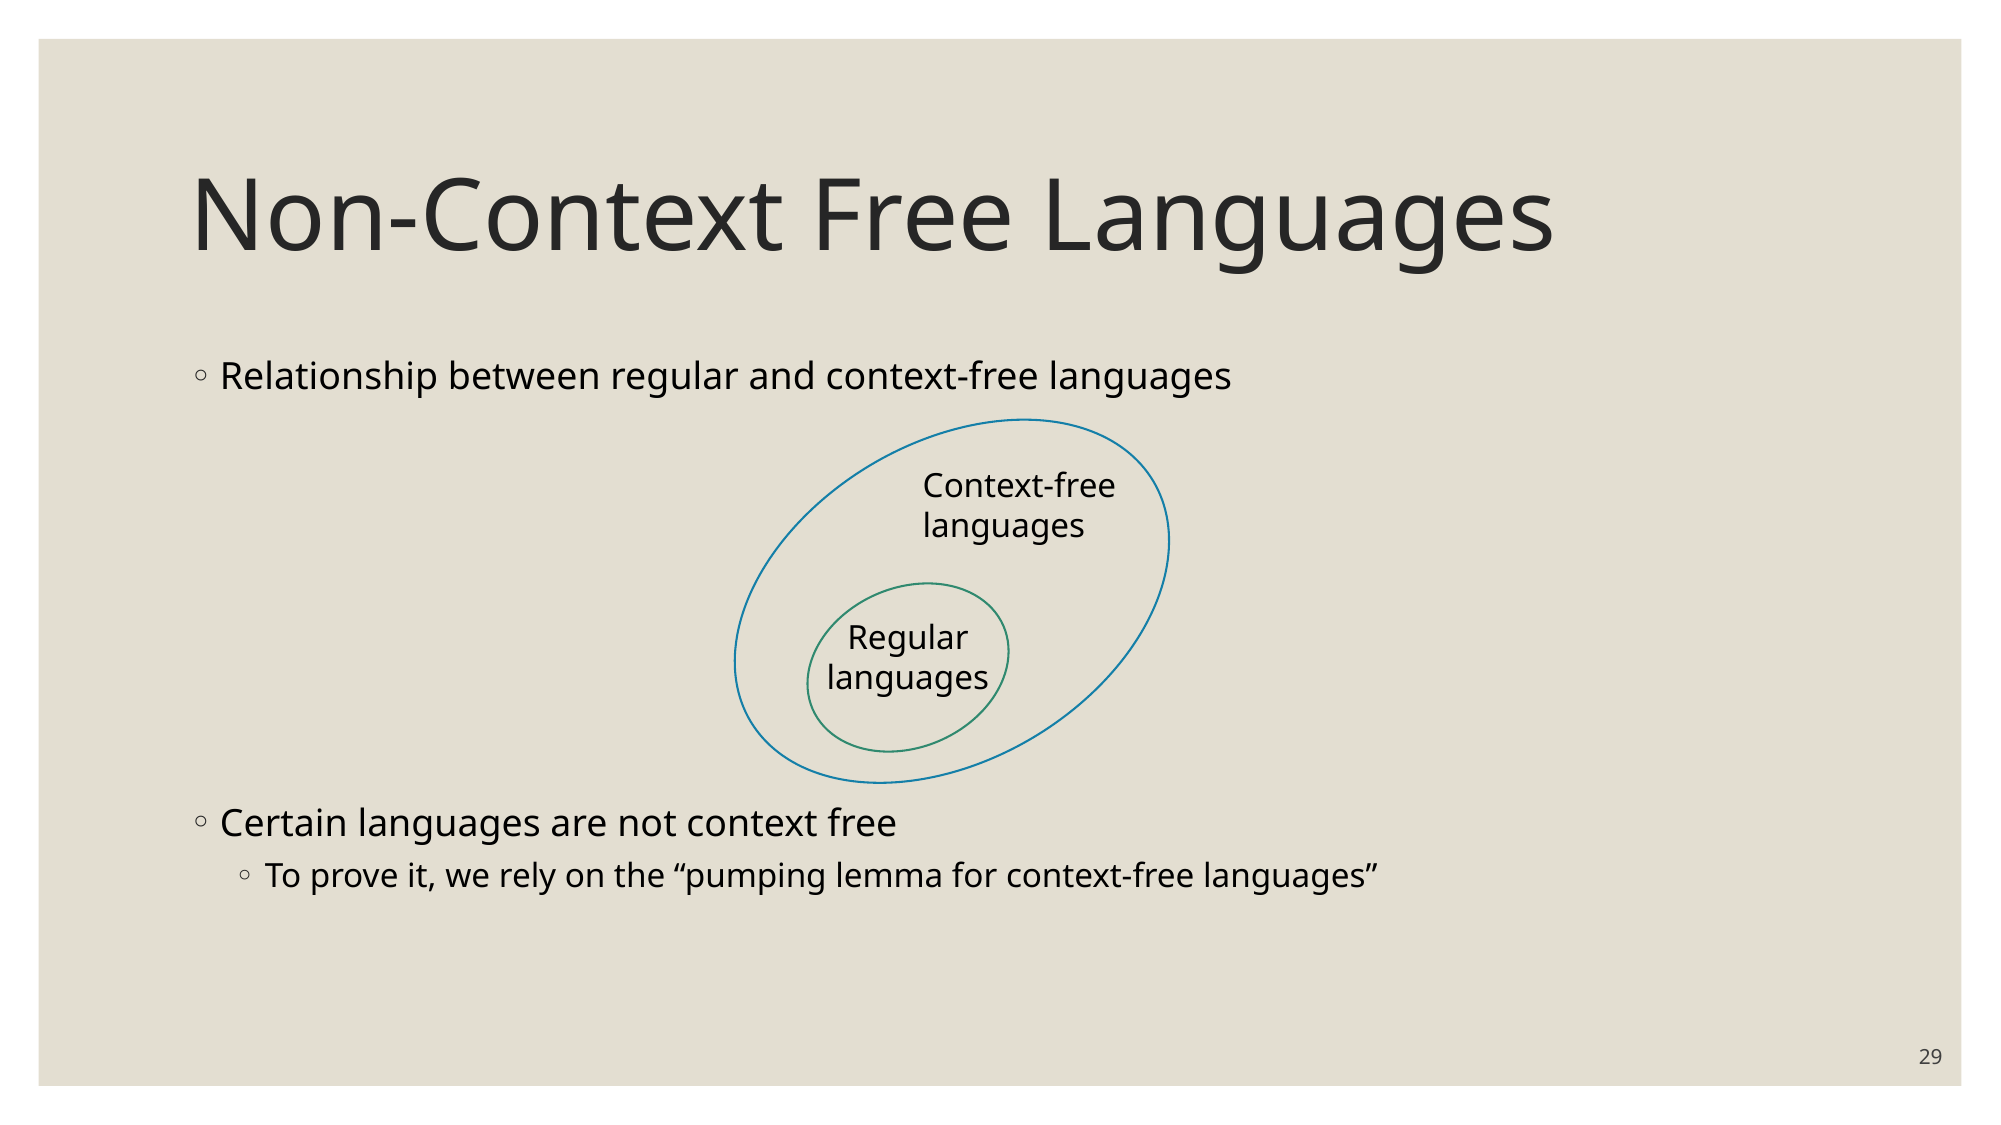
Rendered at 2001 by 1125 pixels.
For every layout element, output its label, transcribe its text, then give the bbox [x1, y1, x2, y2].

slide_number 29 [1717, 1034, 1958, 1080]
title Non-Context Free Languages [174, 105, 1825, 331]
list Relationship between regular and context-free languages Certain languages are not context free To prove it, we rely on the “pumping lemma for context-free languages” [174, 345, 1825, 990]
text_box [809, 704, 990, 753]
text_box [849, 582, 994, 609]
text_box Context-free languages [908, 456, 1150, 552]
text_box [733, 418, 1171, 784]
text_box Regular languages [802, 609, 1014, 704]
